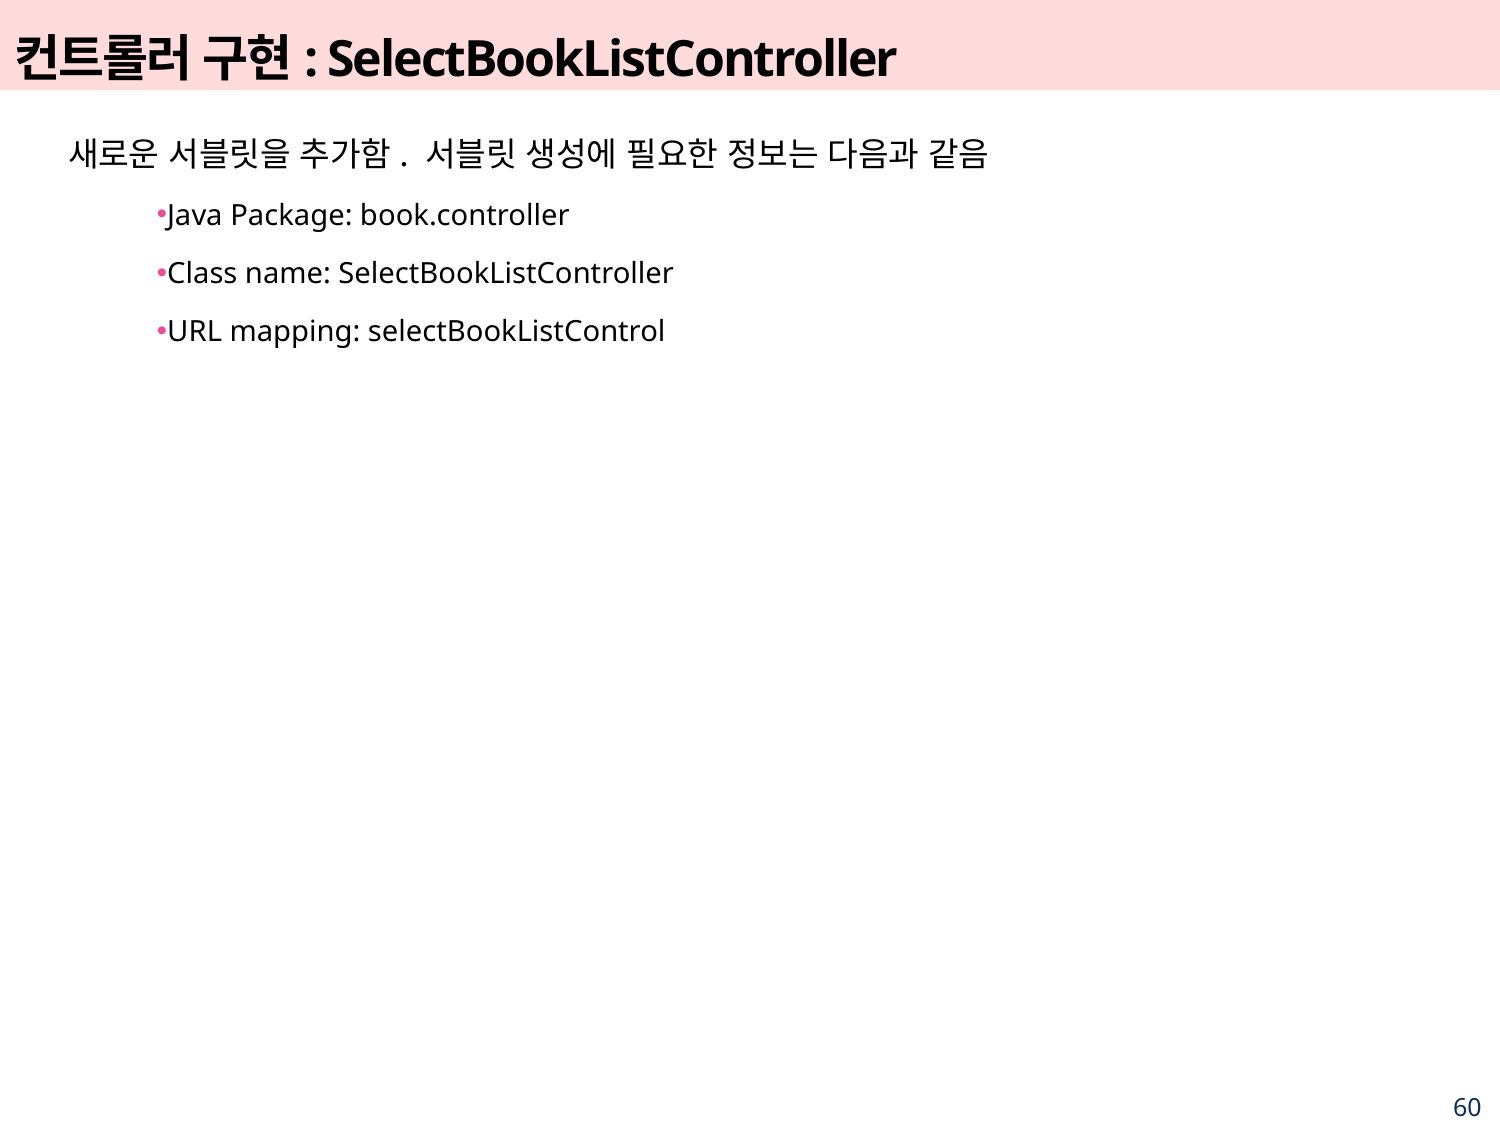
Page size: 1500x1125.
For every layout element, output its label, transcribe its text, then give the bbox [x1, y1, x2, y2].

list 새로운 서블릿을 추가함. 서블릿 생성에 필요한 정보는 다음과 같음 Java Package: book.controller Class name: SelectBookListController URL mapping: selectBookListControl [53, 125, 1425, 1005]
title 컨트롤러 구현: SelectBookListController [0, 19, 1161, 97]
